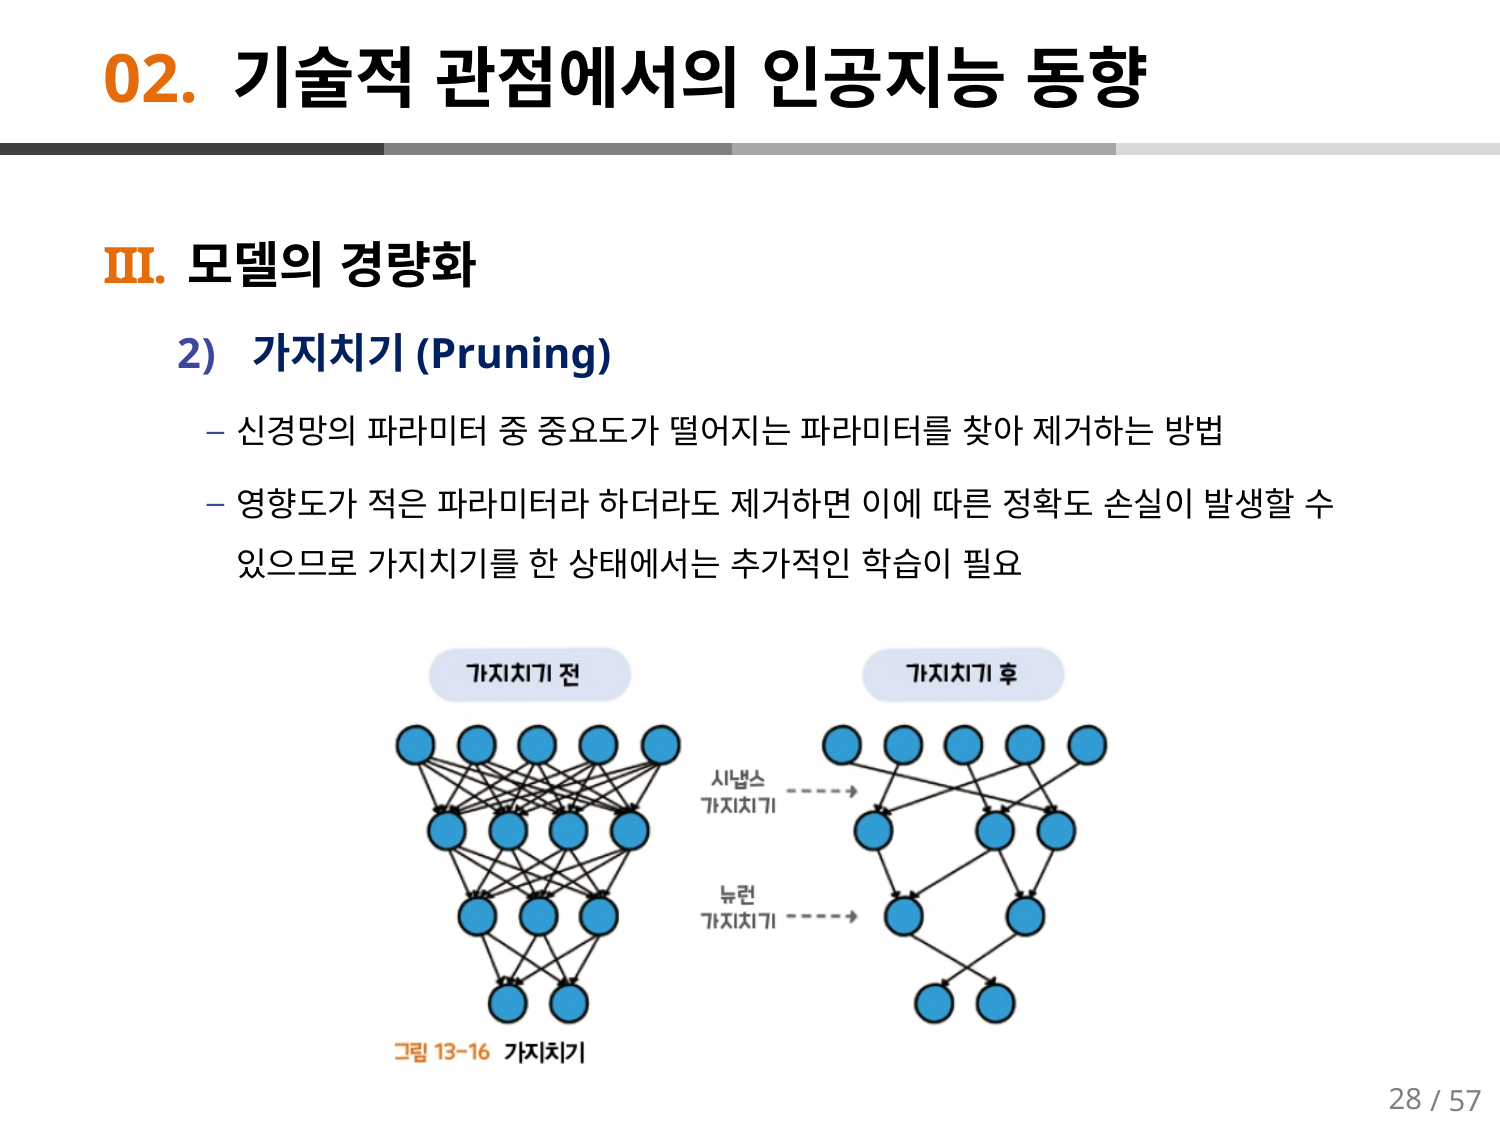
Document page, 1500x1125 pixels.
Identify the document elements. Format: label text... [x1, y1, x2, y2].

picture [385, 645, 1115, 1073]
list 모델의 경량화 가지치기(Pruning) 신경망의 파라미터 중 중요도가 떨어지는 파라미터를 찾아 제거하는 방법 영향도가 적은 파라미터라 하더라도 제거하면 이에 따른 정확도 손실이 발생할 수 있으므로 가지치기를 한 상태에서는 추가적인 학습이 필요 [88, 196, 1412, 1095]
title 02. 기술적 관점에서의 인공지능 동향 [88, 30, 1400, 121]
